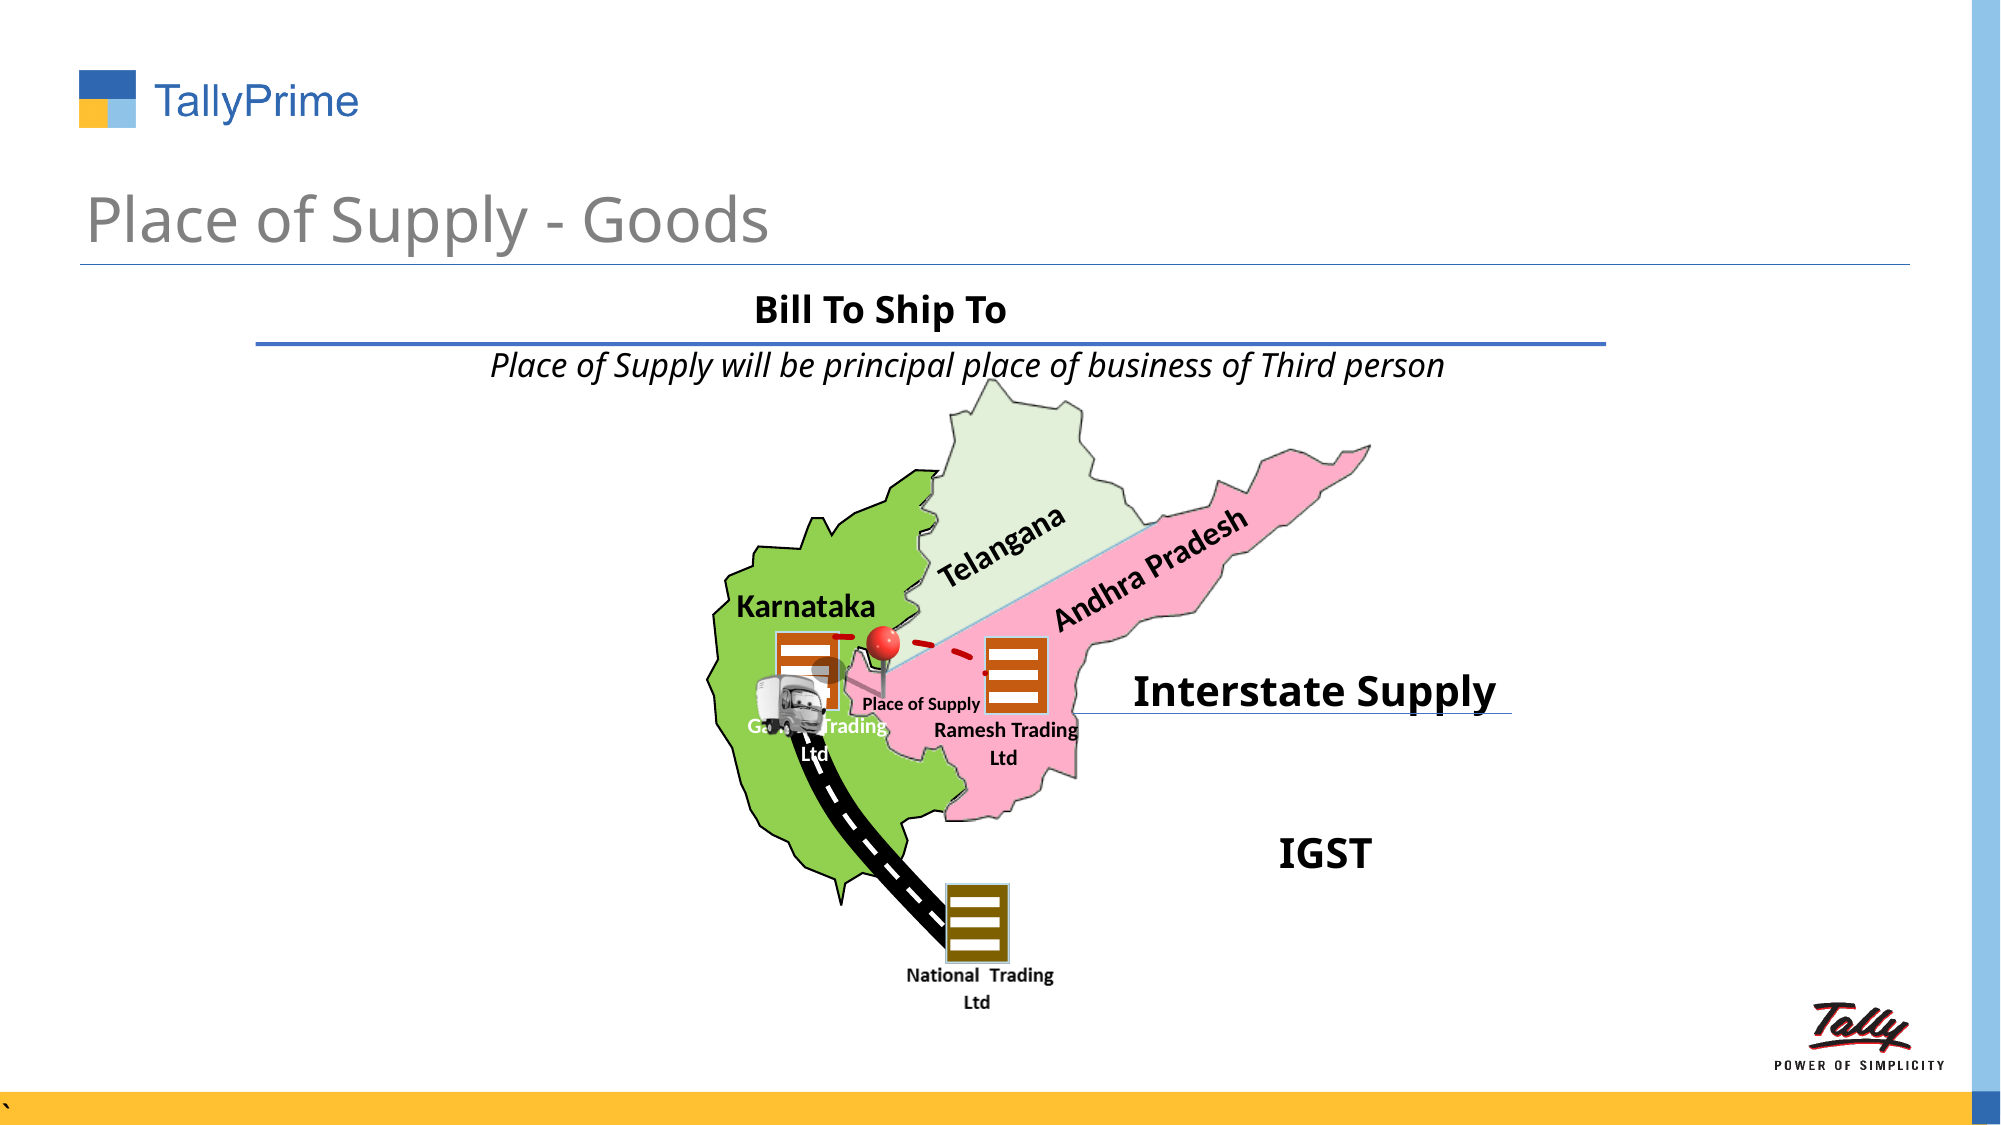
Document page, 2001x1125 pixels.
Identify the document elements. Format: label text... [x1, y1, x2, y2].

picture [736, 626, 900, 737]
title Place of Supply - Goods [70, 181, 1900, 256]
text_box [842, 377, 1373, 713]
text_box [727, 632, 903, 740]
text_box Interstate Supply [1373, 714, 1512, 723]
text_box Bill To Ship To [378, 278, 1393, 338]
text_box [1462, 341, 1607, 347]
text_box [793, 694, 966, 949]
picture [79, 70, 358, 128]
text_box Interstate Supply [1373, 657, 1512, 713]
picture [1758, 989, 1961, 1083]
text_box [912, 636, 1096, 741]
picture [885, 883, 1073, 1028]
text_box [706, 470, 842, 906]
text_box IGST [1182, 819, 1470, 885]
text_box [255, 341, 400, 347]
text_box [966, 714, 1373, 822]
text_box Place of Supply will be principal place of business of Third person [400, 336, 1462, 392]
